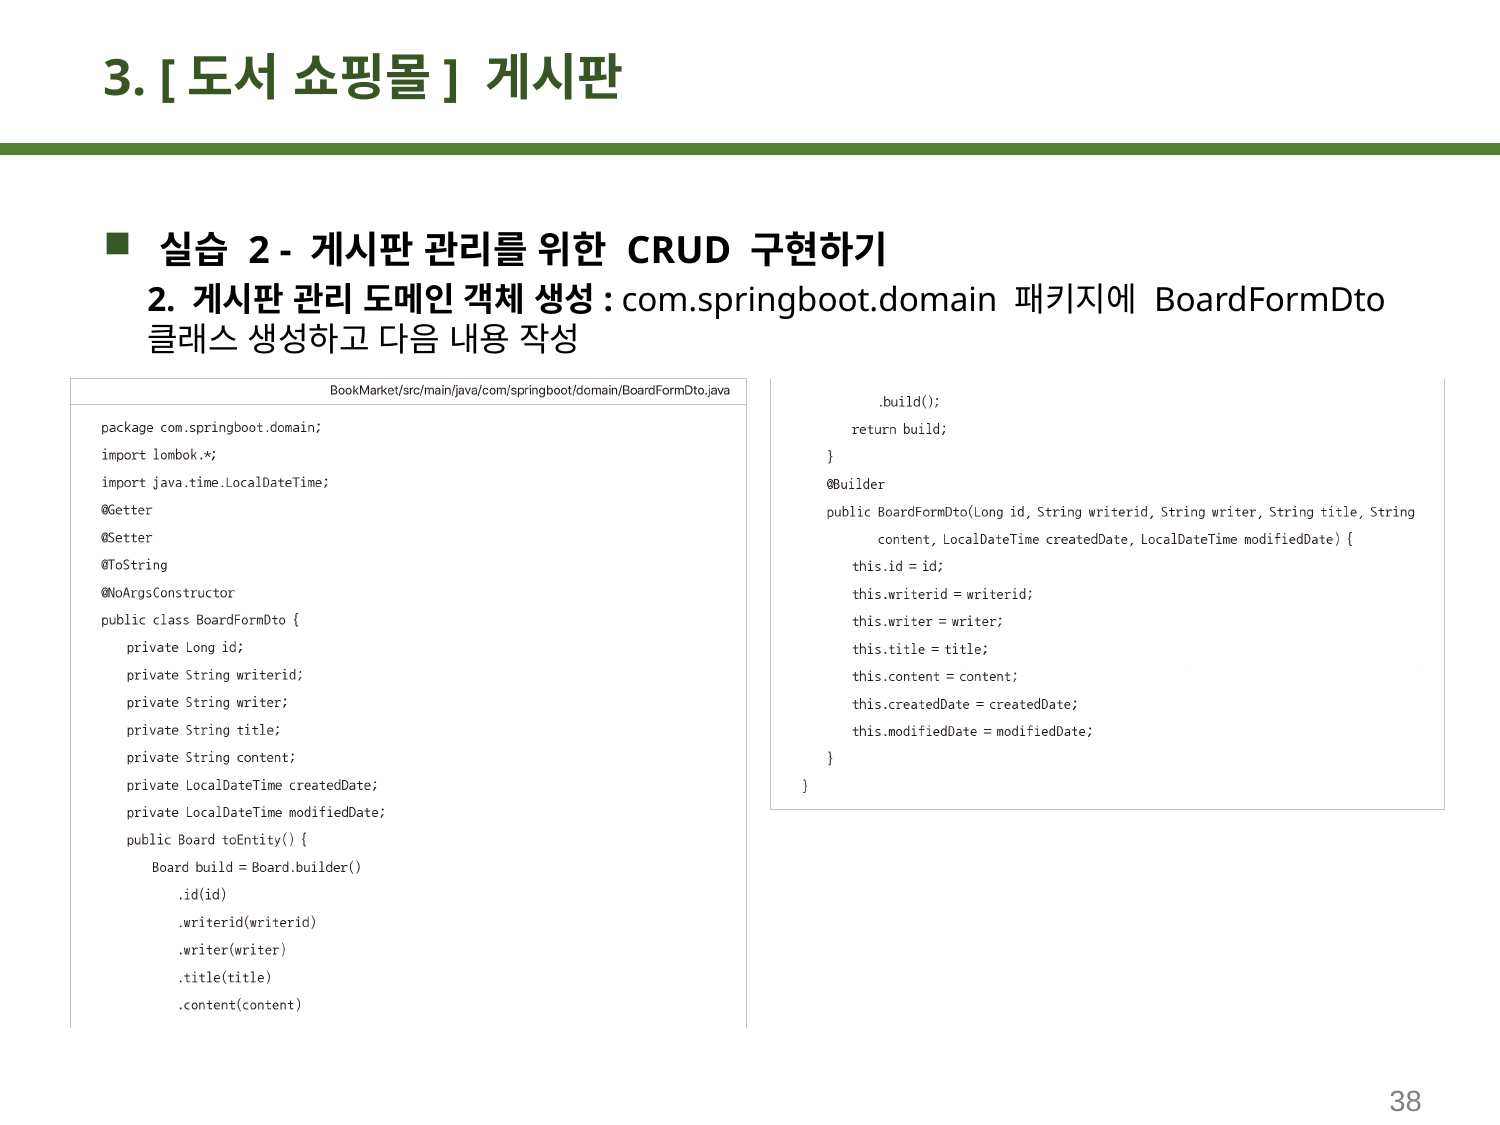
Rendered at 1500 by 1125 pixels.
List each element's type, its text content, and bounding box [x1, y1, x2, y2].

picture [766, 374, 1447, 814]
picture [67, 374, 751, 1032]
list 실습 2 - 게시판 관리를 위한 CRUD 구현하기 2. 게시판 관리 도메인 객체 생성: com.springboot.domain 패키지에 BoardFormDto 클래스 생성하고 다음 내용 작성 [88, 196, 1423, 1083]
title 3. [도서 쇼핑몰] 게시판 [88, 30, 1447, 121]
